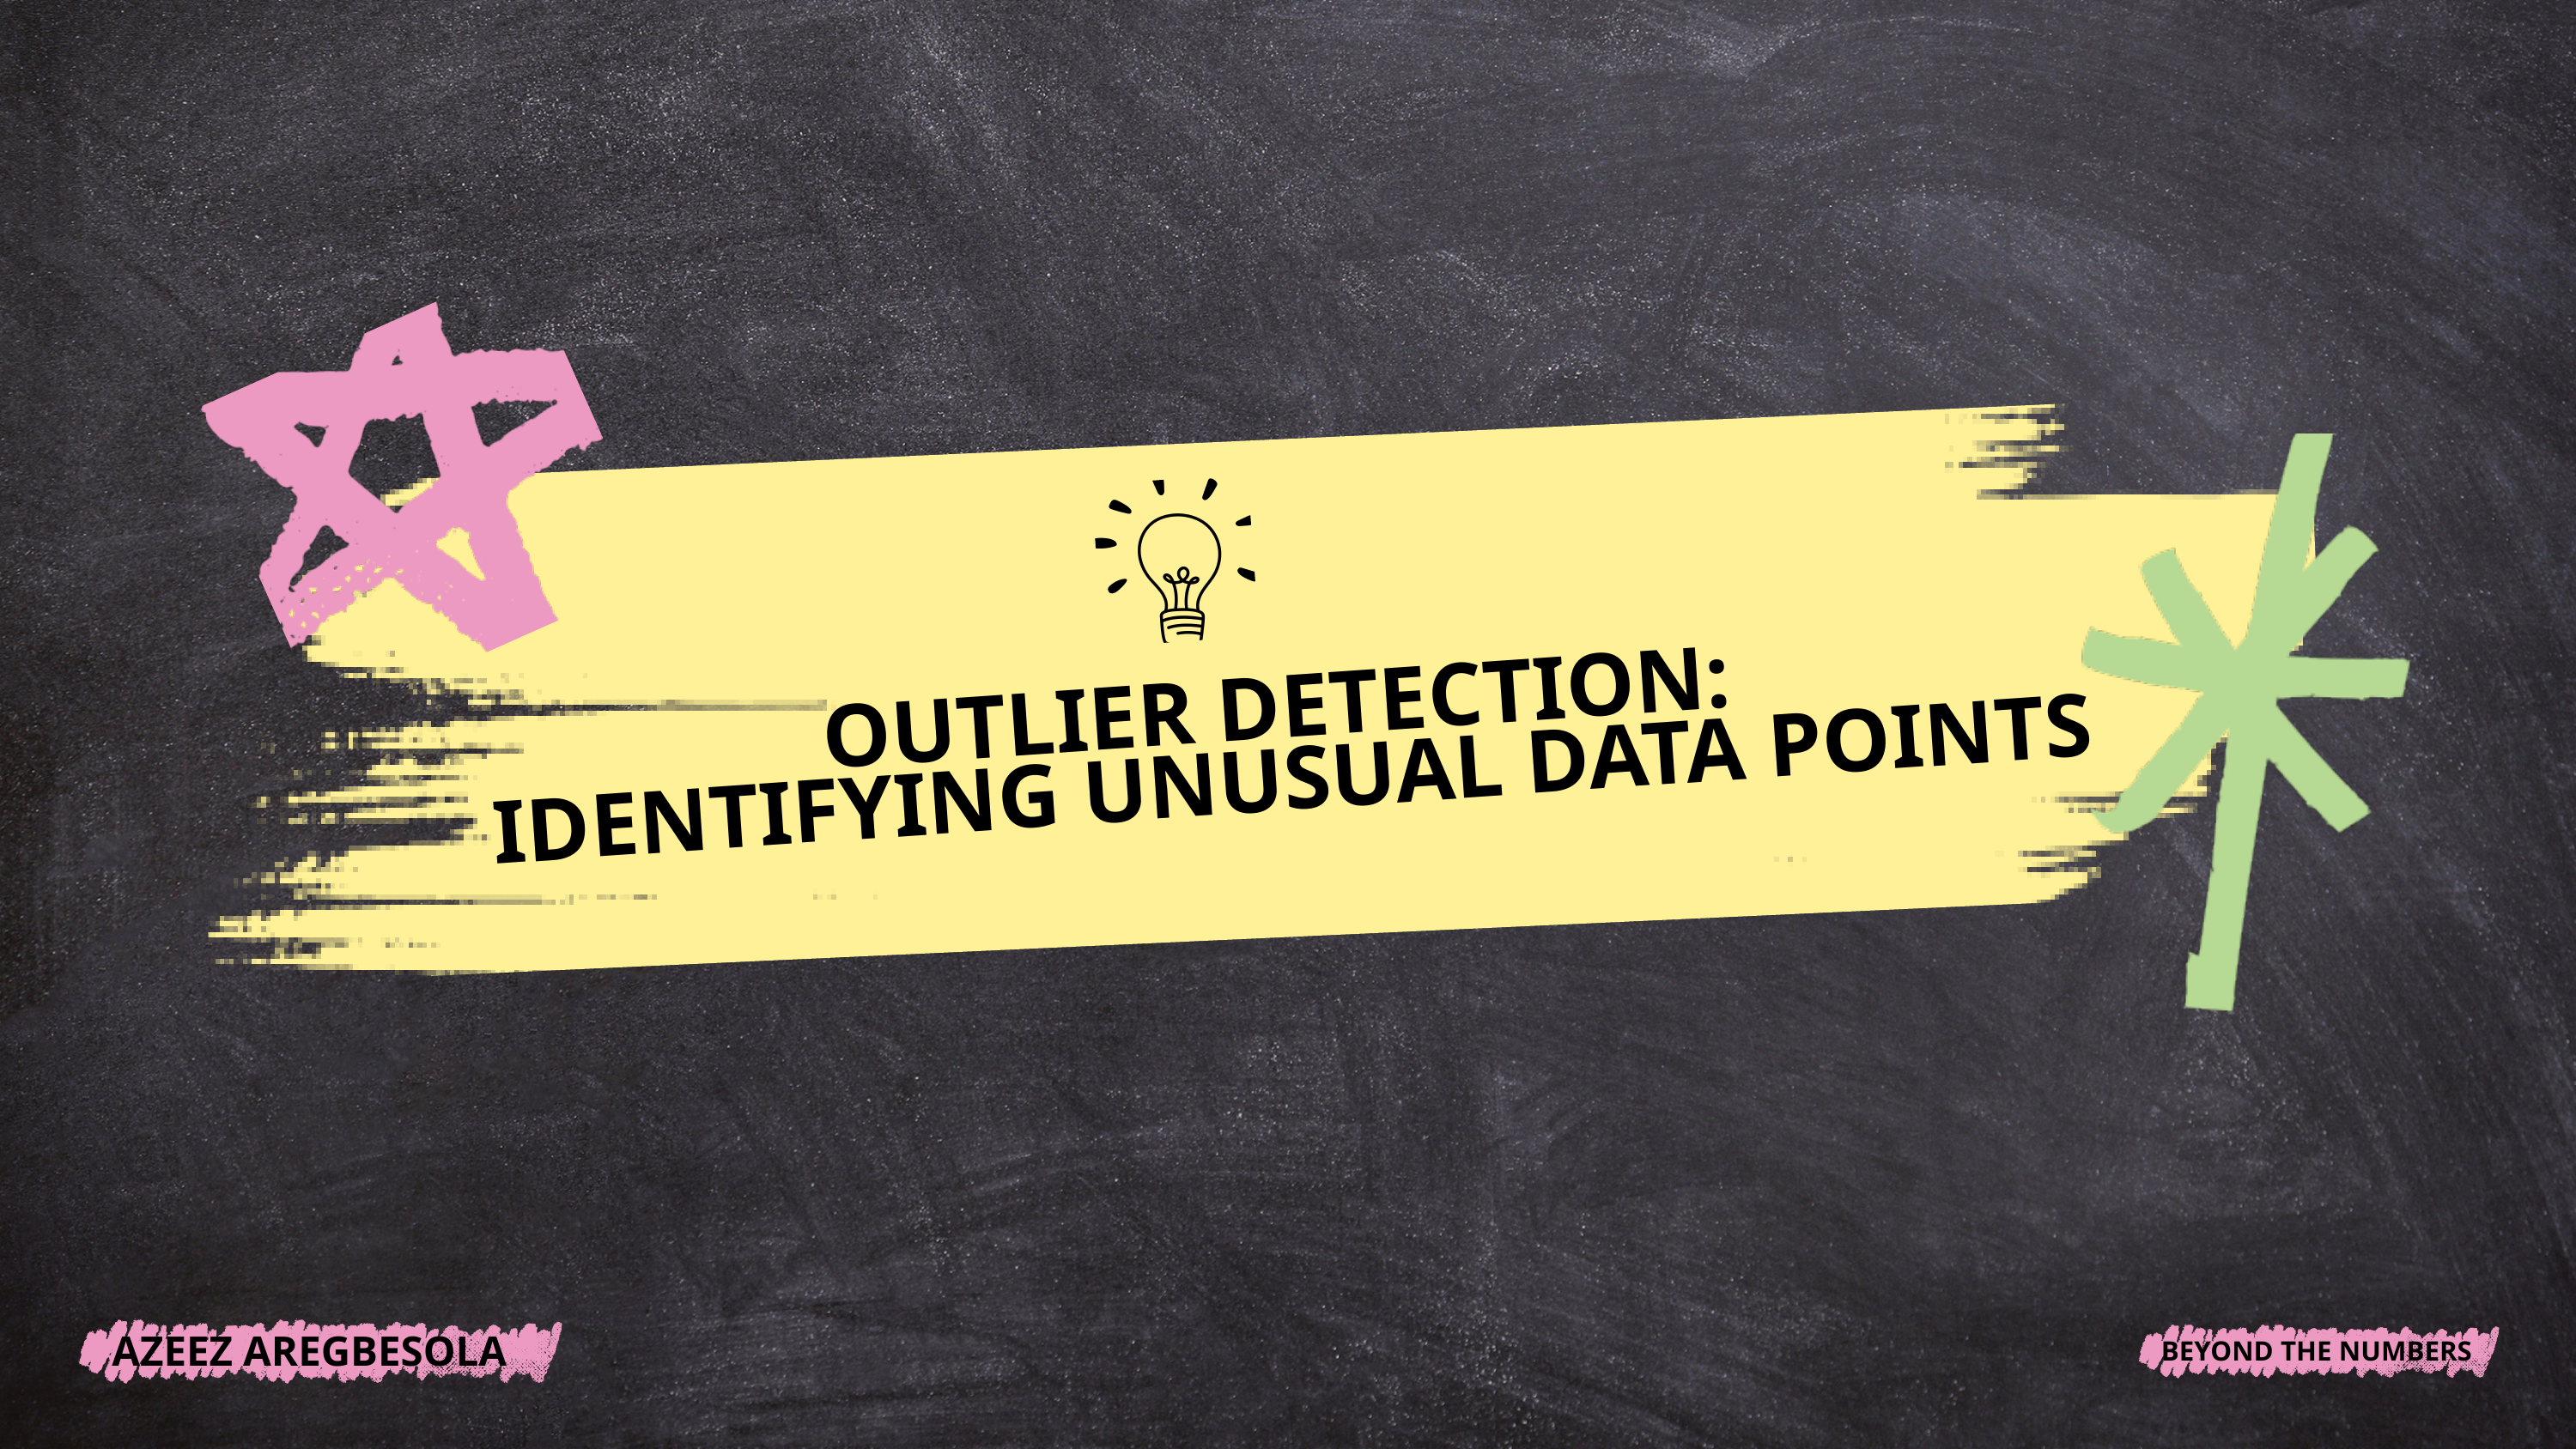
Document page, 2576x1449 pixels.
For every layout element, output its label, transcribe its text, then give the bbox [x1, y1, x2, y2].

text_box [2081, 433, 2510, 1016]
text_box [1091, 473, 1260, 648]
text_box [185, 262, 664, 724]
text_box OUTLIER DETECTION: IDENTIFYING UNUSUAL DATA POINTS [444, 627, 2081, 885]
text_box [78, 1319, 240, 1384]
text_box [240, 1375, 562, 1384]
text_box [2138, 1324, 2409, 1337]
text_box BEYOND THE NUMBERS [1835, 1337, 2473, 1367]
text_box AZEEZ AREGBESOLA [112, 1329, 738, 1375]
text_box [187, 392, 2311, 986]
text_box [240, 1319, 562, 1329]
text_box [2138, 1367, 2409, 1379]
text_box [2409, 1324, 2500, 1379]
text_box [0, 0, 2576, 1449]
